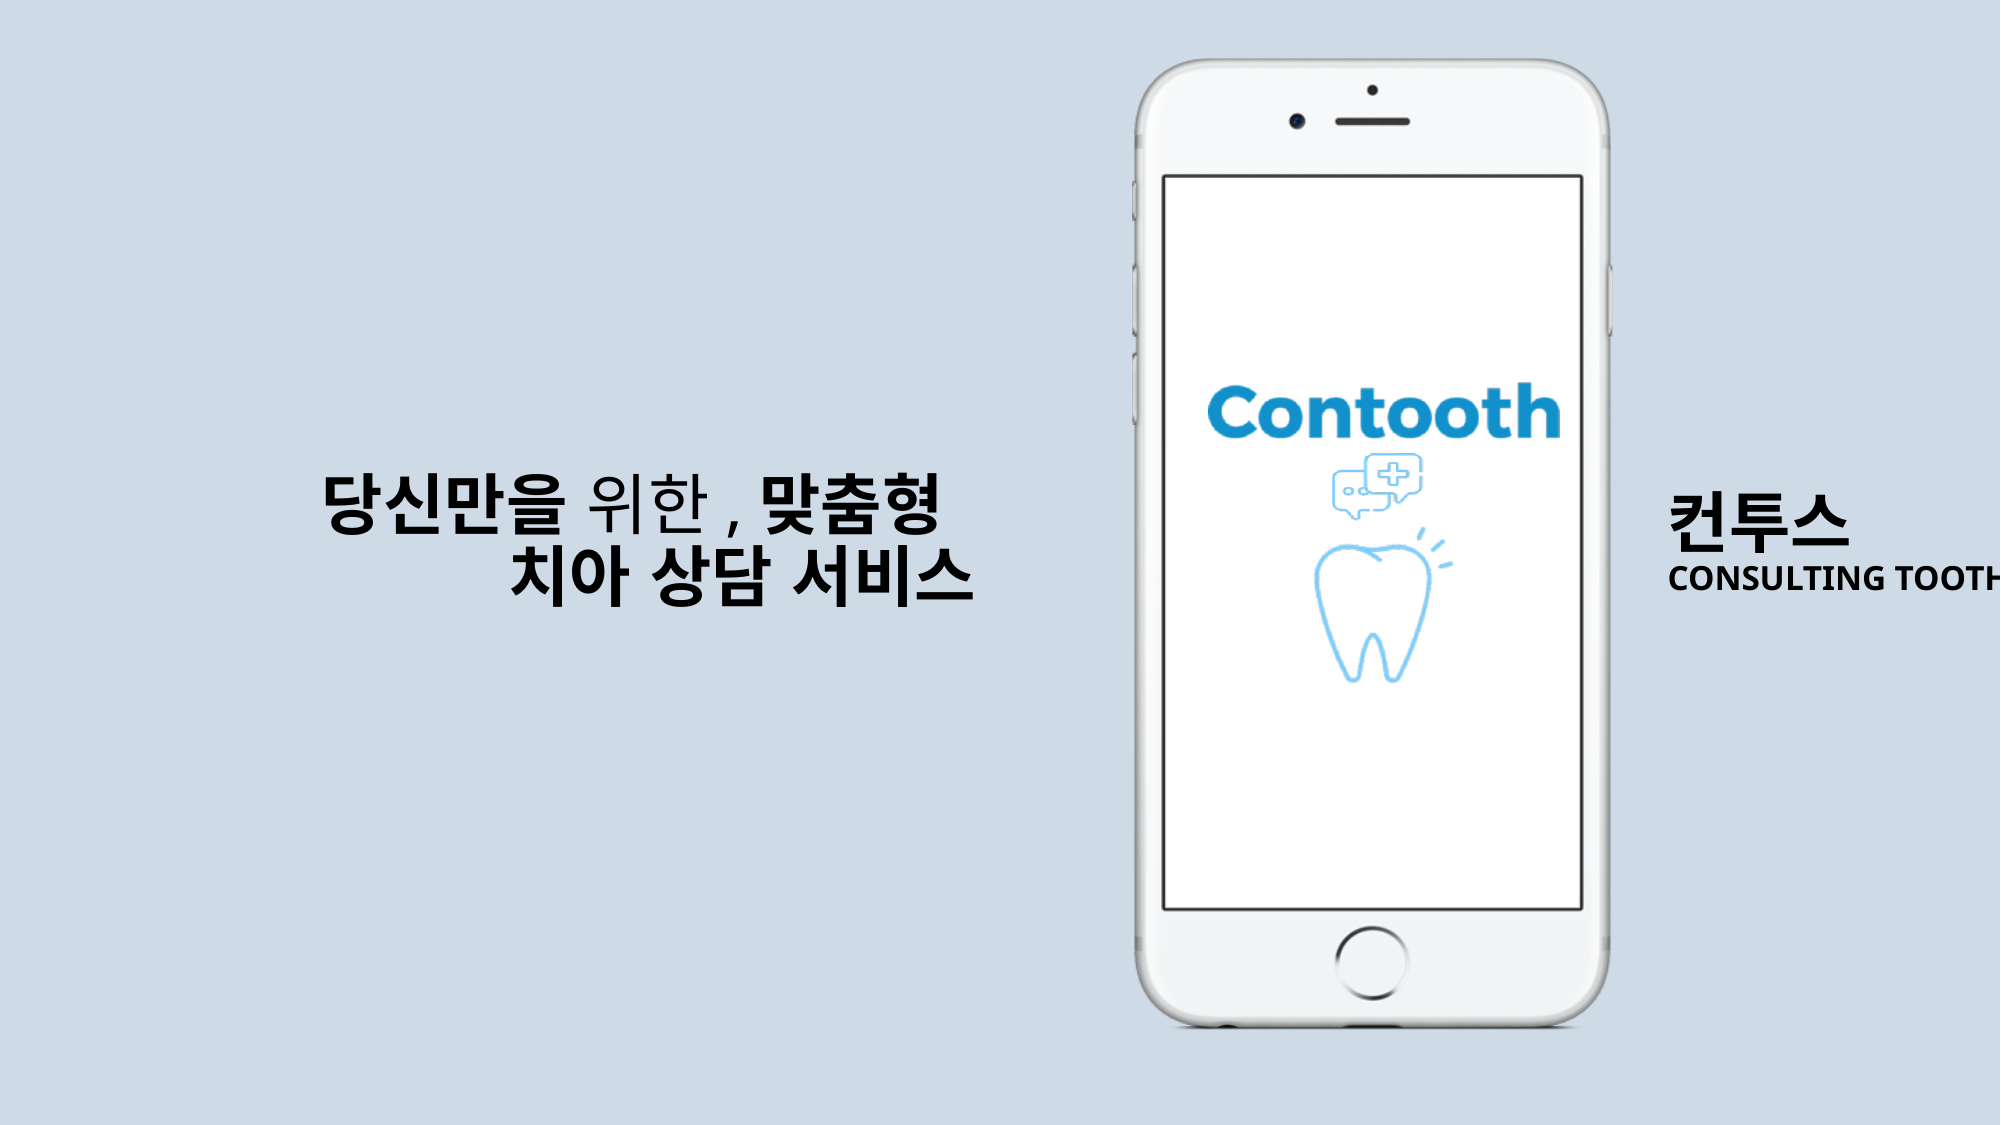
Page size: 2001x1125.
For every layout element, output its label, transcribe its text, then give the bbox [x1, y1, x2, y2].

text_box 컨투스 CONSULTING TOOTH [1952, 434, 2000, 653]
text_box 당신만을 위한,맞춤형 치아 상담 서비스 [306, 434, 796, 653]
picture [796, 0, 1952, 1088]
